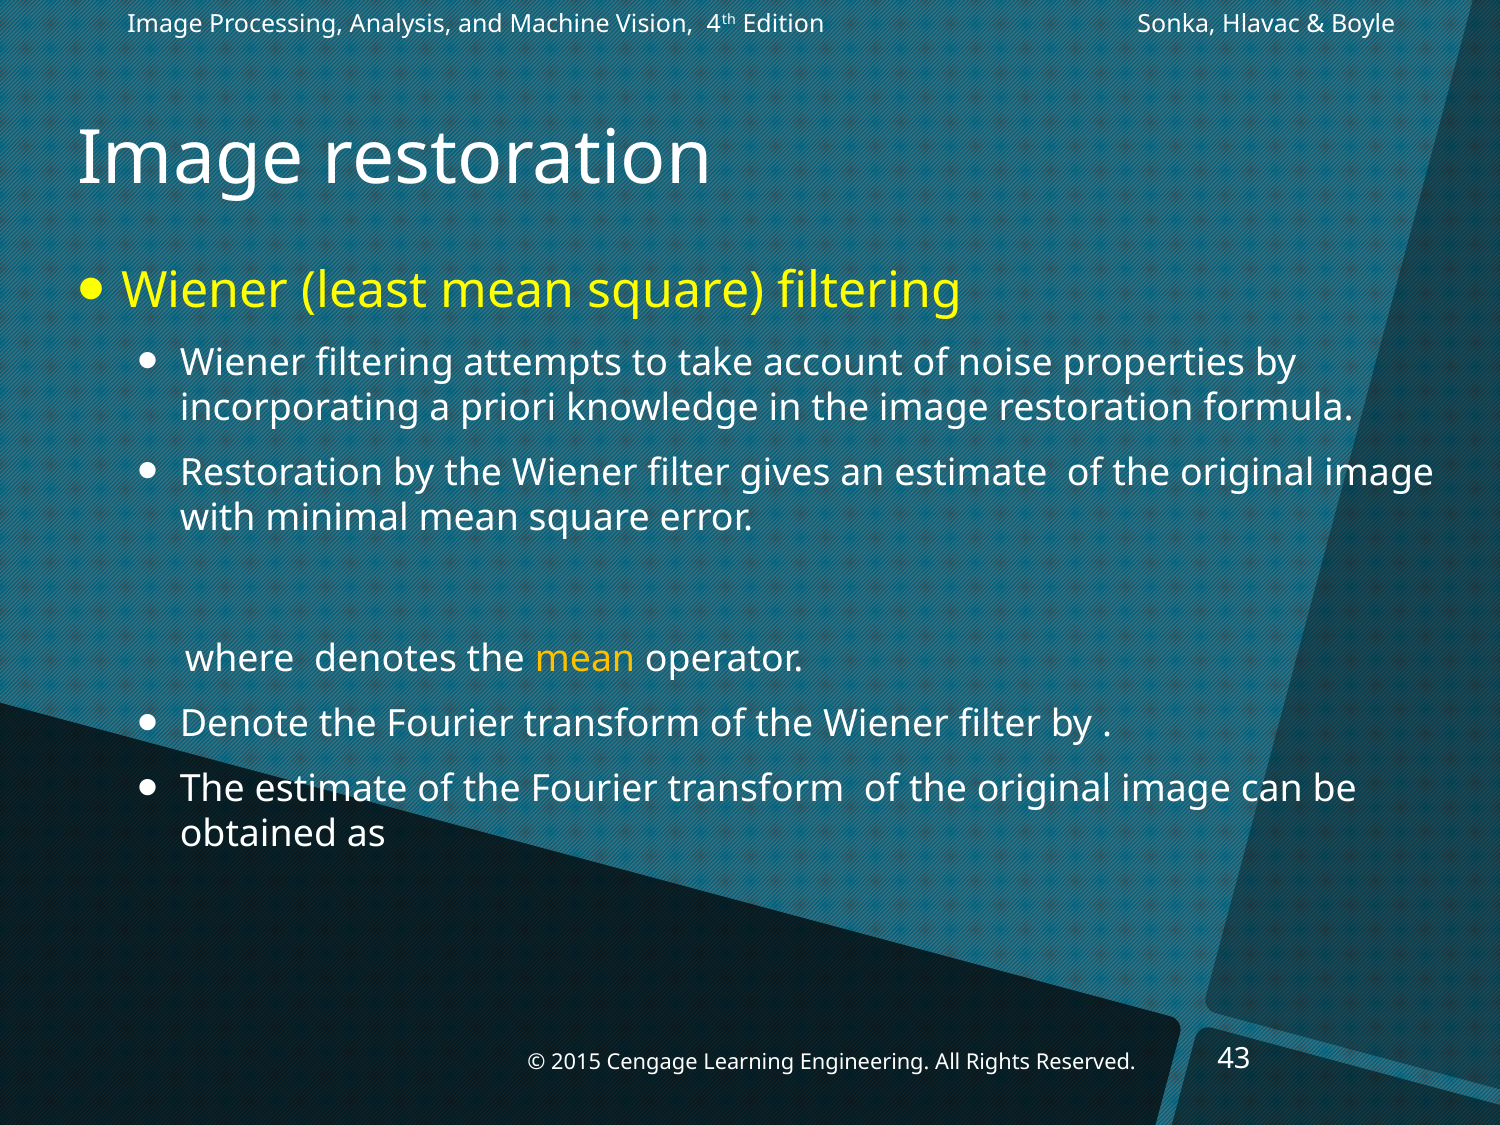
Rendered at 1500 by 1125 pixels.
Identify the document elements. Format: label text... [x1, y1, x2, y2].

title Image restoration [62, 82, 1463, 225]
slide_number 43 [1202, 1024, 1463, 1094]
footer © 2015 Cengage Learning Engineering. All Rights Reserved. [512, 1032, 1163, 1093]
text_box Image Processing, Analysis, and Machine Vision, 4th Edition Sonka, Hlavac & Boyle [112, 0, 1413, 45]
